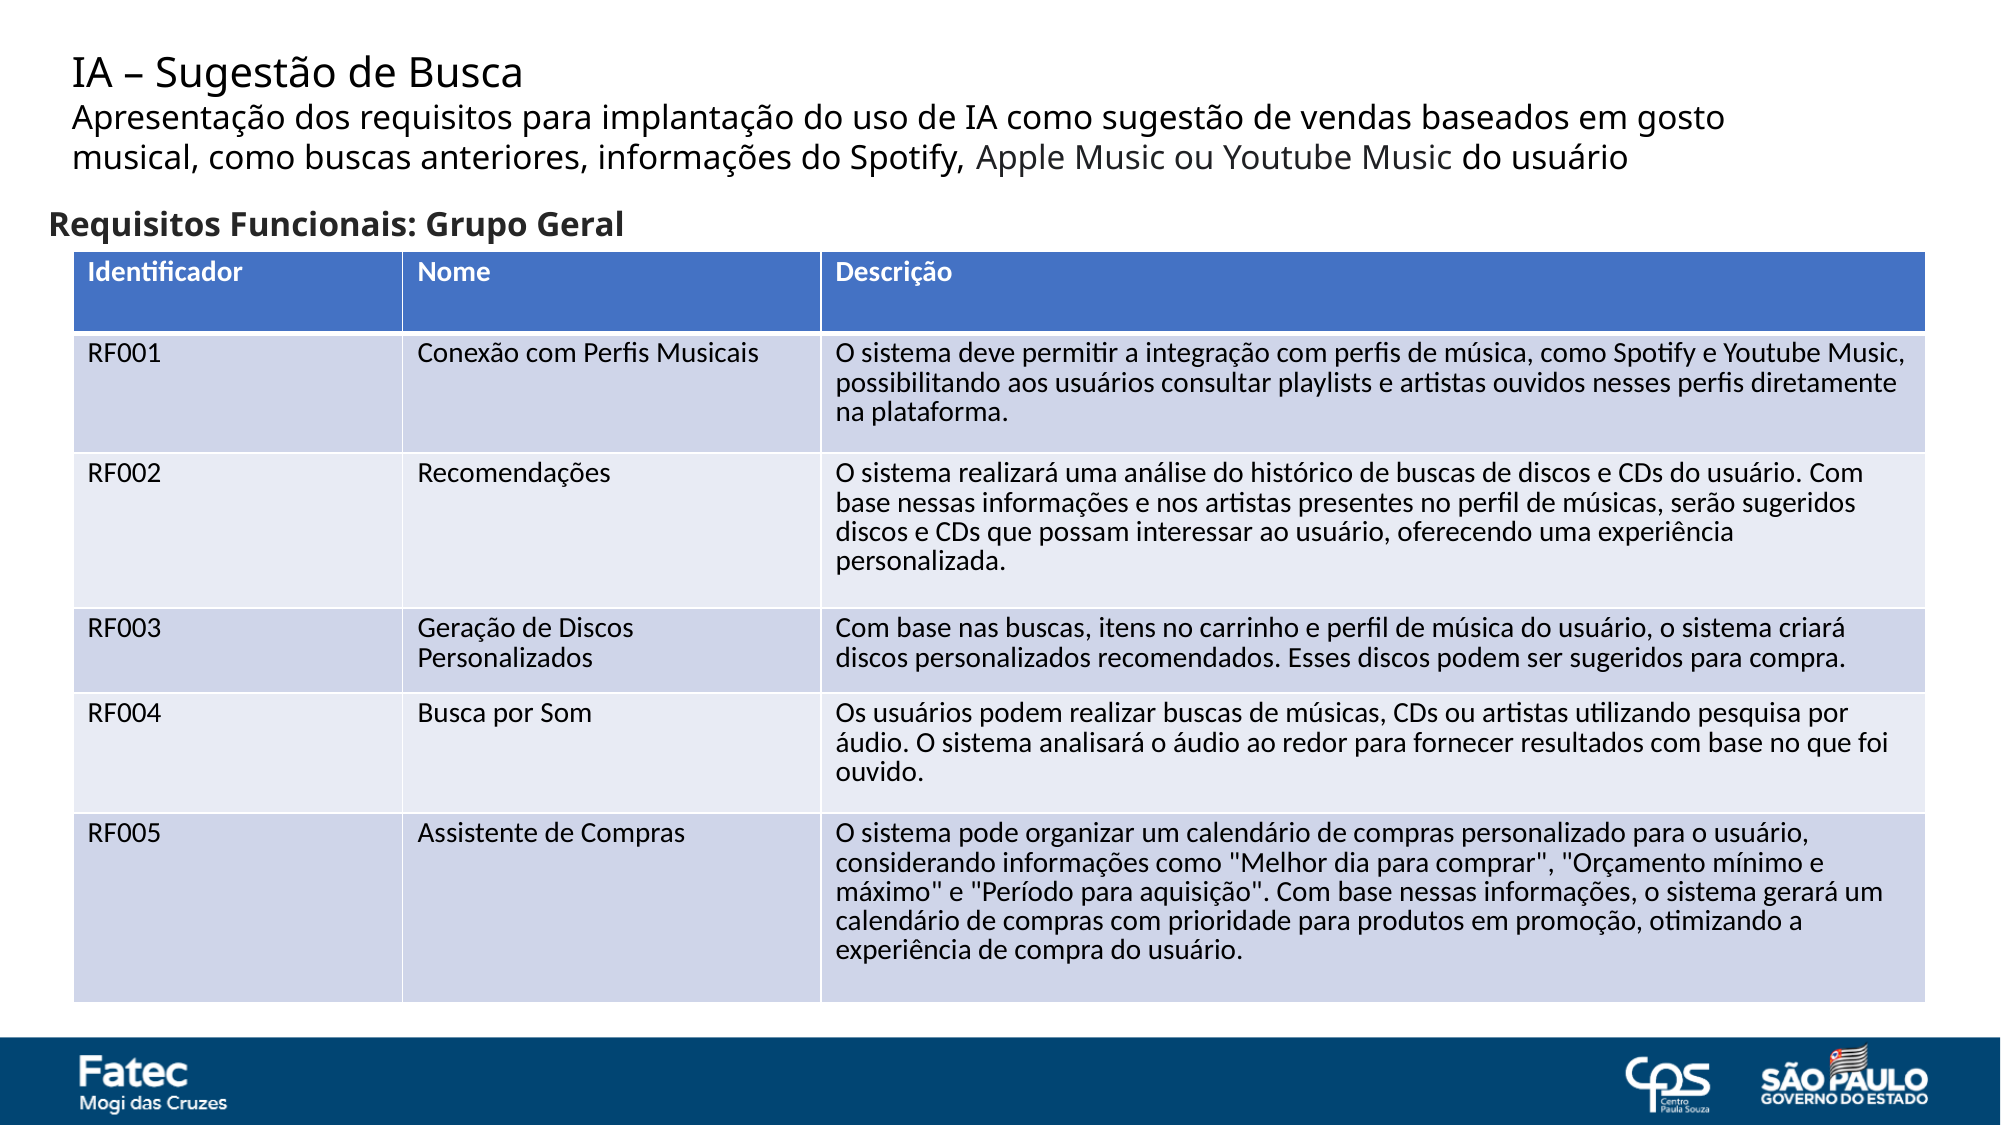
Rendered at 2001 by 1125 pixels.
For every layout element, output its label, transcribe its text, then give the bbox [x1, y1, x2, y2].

table_cell RF003 [74, 609, 402, 692]
picture [0, 0, 2001, 1125]
table_cell O sistema pode organizar um calendário de compras personalizado para o usuário, considerando informações como "Melhor dia para comprar", "Orçamento mínimo e máximo" e "Período para aquisição". Com base nessas informações, o sistema gerará um calendário de compras com prioridade para produtos em promoção, otimizando a experiência de compra do usuário. [822, 814, 1925, 1002]
table_cell Os usuários podem realizar buscas de músicas, CDs ou artistas utilizando pesquisa por áudio. O sistema analisará o áudio ao redor para fornecer resultados com base no que foi ouvido. [822, 694, 1925, 812]
table_header Nome [403, 252, 820, 331]
table_cell Recomendações [403, 454, 820, 607]
table_cell RF005 [74, 814, 402, 1002]
table_cell Busca por Som [403, 694, 820, 812]
table_cell RF001 [74, 336, 402, 452]
table_cell O sistema realizará uma análise do histórico de buscas de discos e CDs do usuário. Com base nessas informações e nos artistas presentes no perfil de músicas, serão sugeridos discos e CDs que possam interessar ao usuário, oferecendo uma experiência personalizada. [822, 454, 1925, 607]
text_box IA – Sugestão de Busca Apresentação dos requisitos para implantação do uso de IA como sugestão de vendas baseados em gosto musical, como buscas anteriores, informações do Spotify, Apple Music ou Youtube Music do usuário [57, 38, 1781, 184]
table_cell RF004 [74, 694, 402, 812]
table_header Identificador [74, 252, 402, 331]
table_cell RF002 [74, 454, 402, 607]
table_cell Geração de Discos Personalizados [403, 609, 820, 692]
table_cell O sistema deve permitir a integração com perfis de música, como Spotify e Youtube Music, possibilitando aos usuários consultar playlists e artistas ouvidos nesses perfis diretamente na plataforma. [822, 336, 1925, 452]
table_cell Assistente de Compras [403, 814, 820, 1002]
table_cell Com base nas buscas, itens no carrinho e perfil de música do usuário, o sistema criará discos personalizados recomendados. Esses discos podem ser sugeridos para compra. [822, 609, 1925, 692]
table_header Descrição [822, 252, 1925, 331]
table_cell Conexão com Perfis Musicais [403, 336, 820, 452]
text_box Requisitos Funcionais: Grupo Geral [33, 195, 641, 251]
